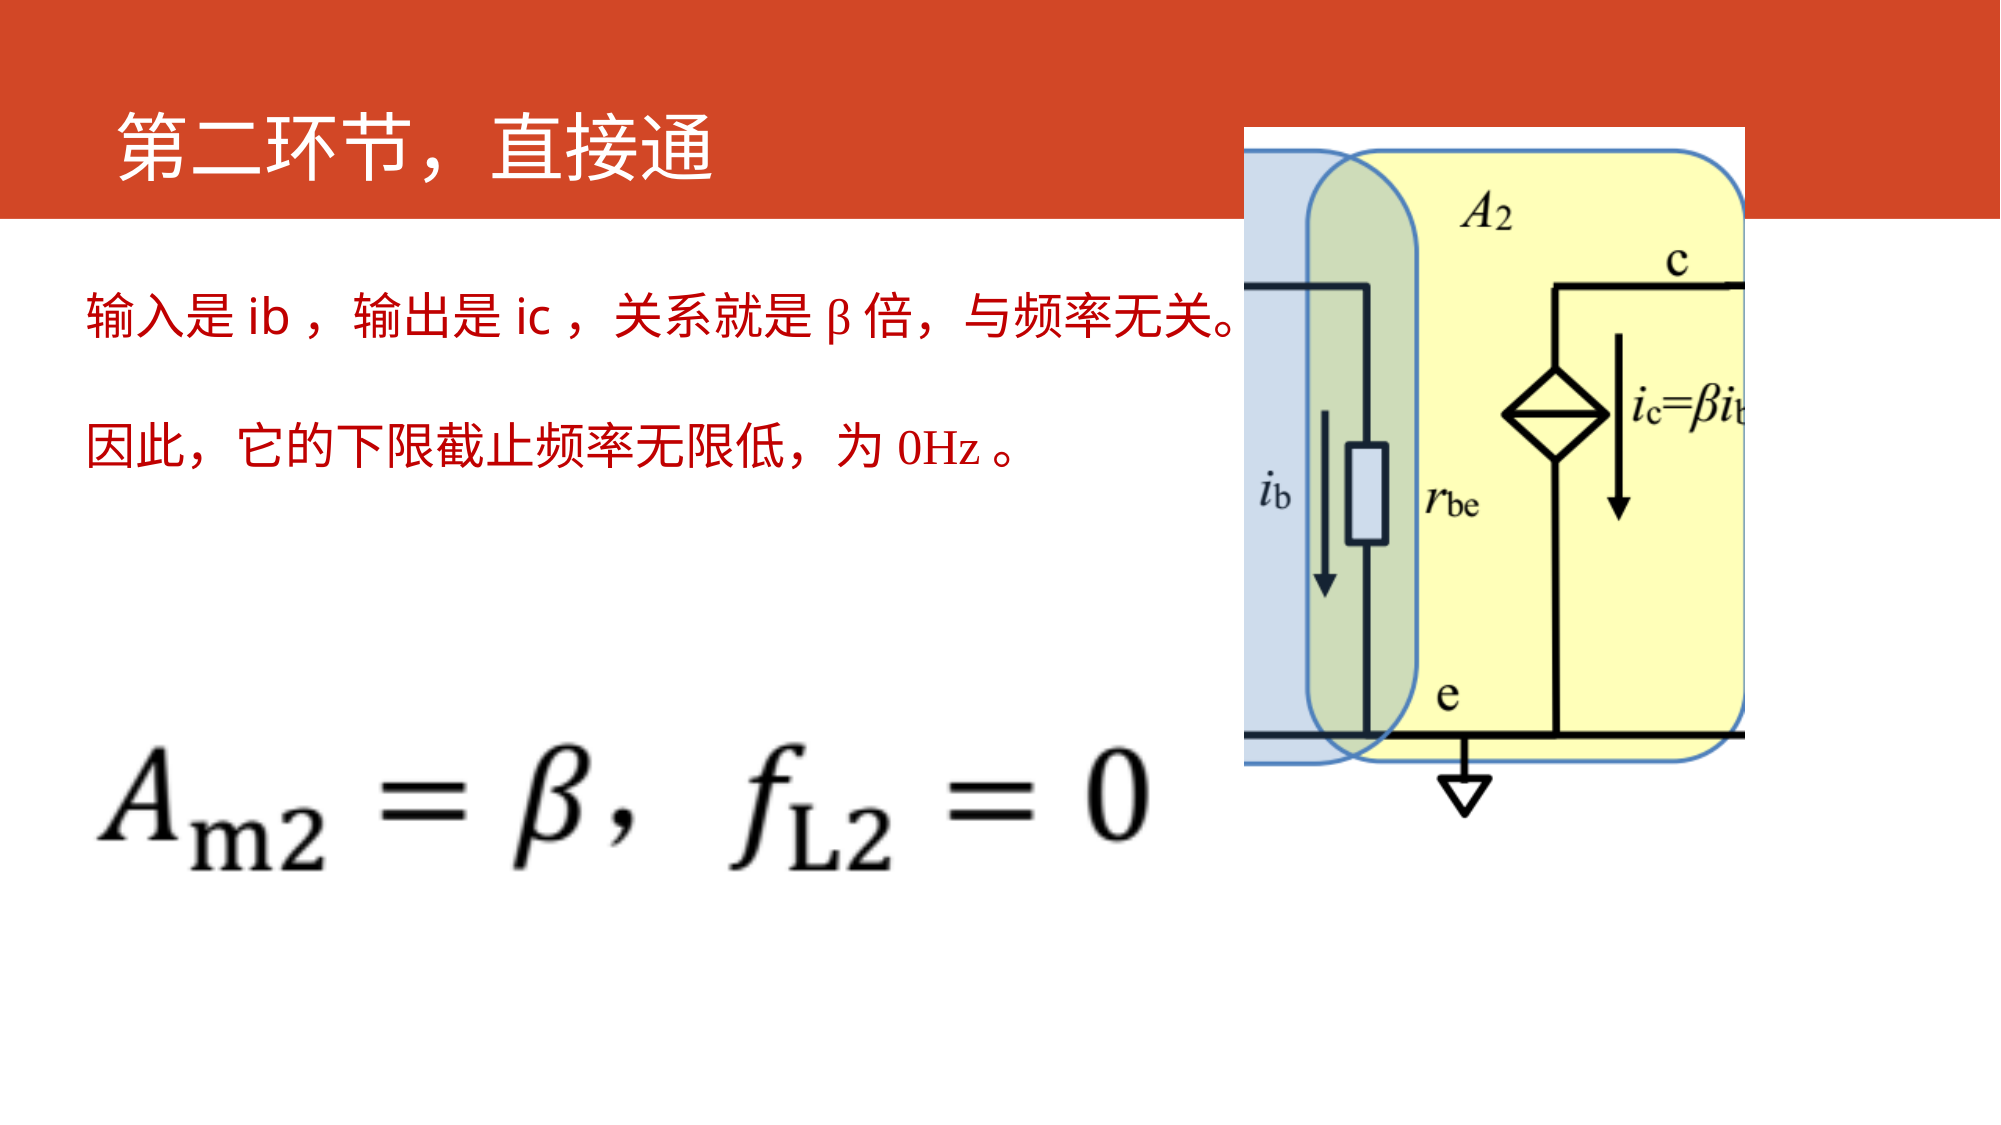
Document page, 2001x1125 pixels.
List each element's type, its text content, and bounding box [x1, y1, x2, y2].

picture [1244, 127, 1745, 851]
title 第二环节，直接通 [99, 0, 1863, 199]
list 输入是ib，输出是ic，关系就是β倍，与频率无关。 因此，它的下限截止频率无限低，为0Hz。 [70, 247, 1369, 1014]
picture [38, 693, 1190, 912]
